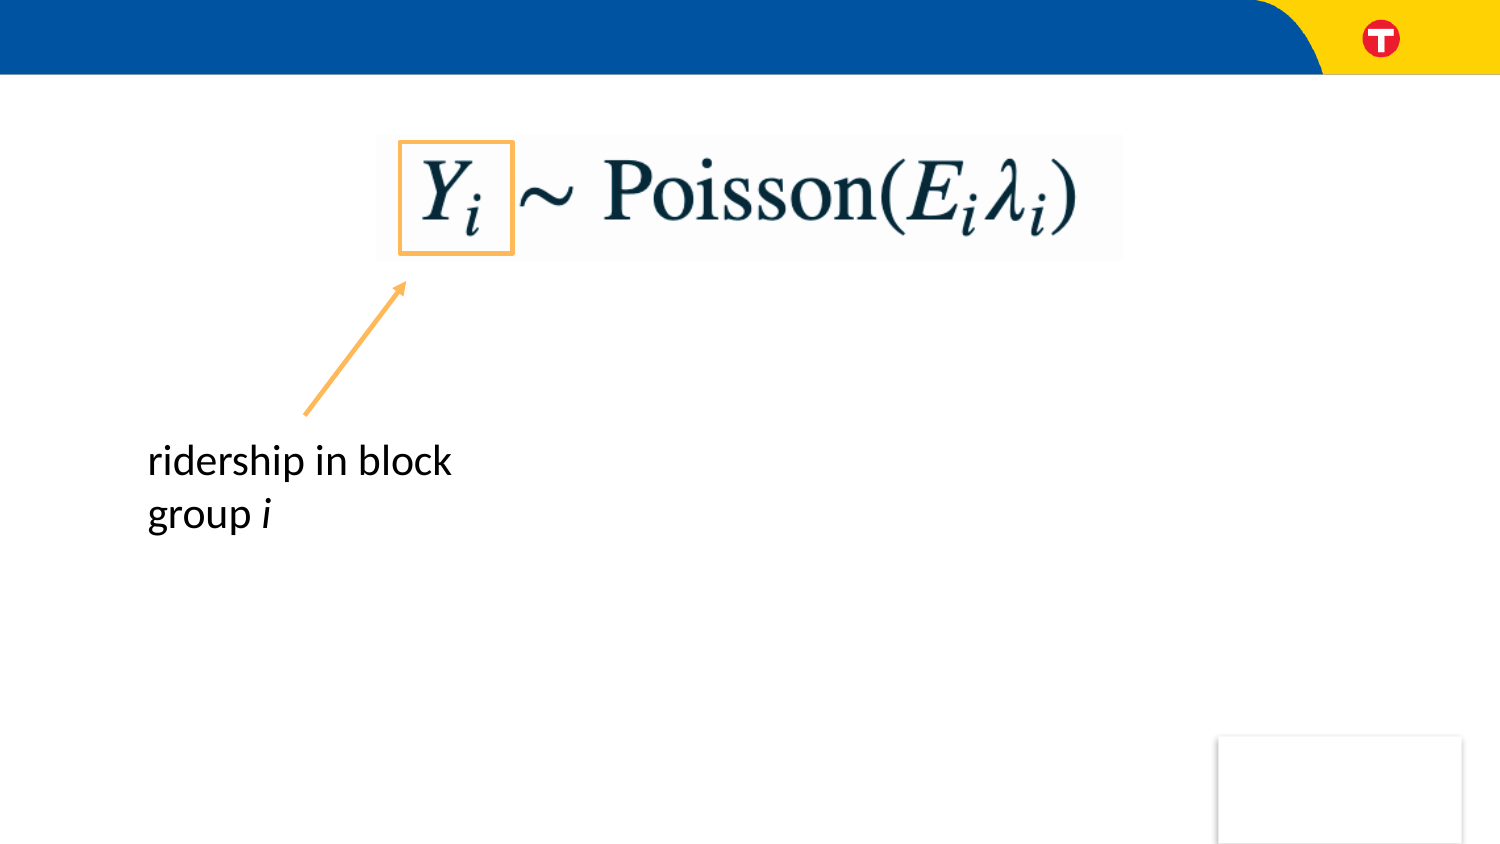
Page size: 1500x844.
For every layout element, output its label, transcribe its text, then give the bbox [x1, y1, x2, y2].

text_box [304, 280, 407, 416]
picture [0, 0, 1500, 844]
text_box ridership in block group i [57, 417, 493, 527]
